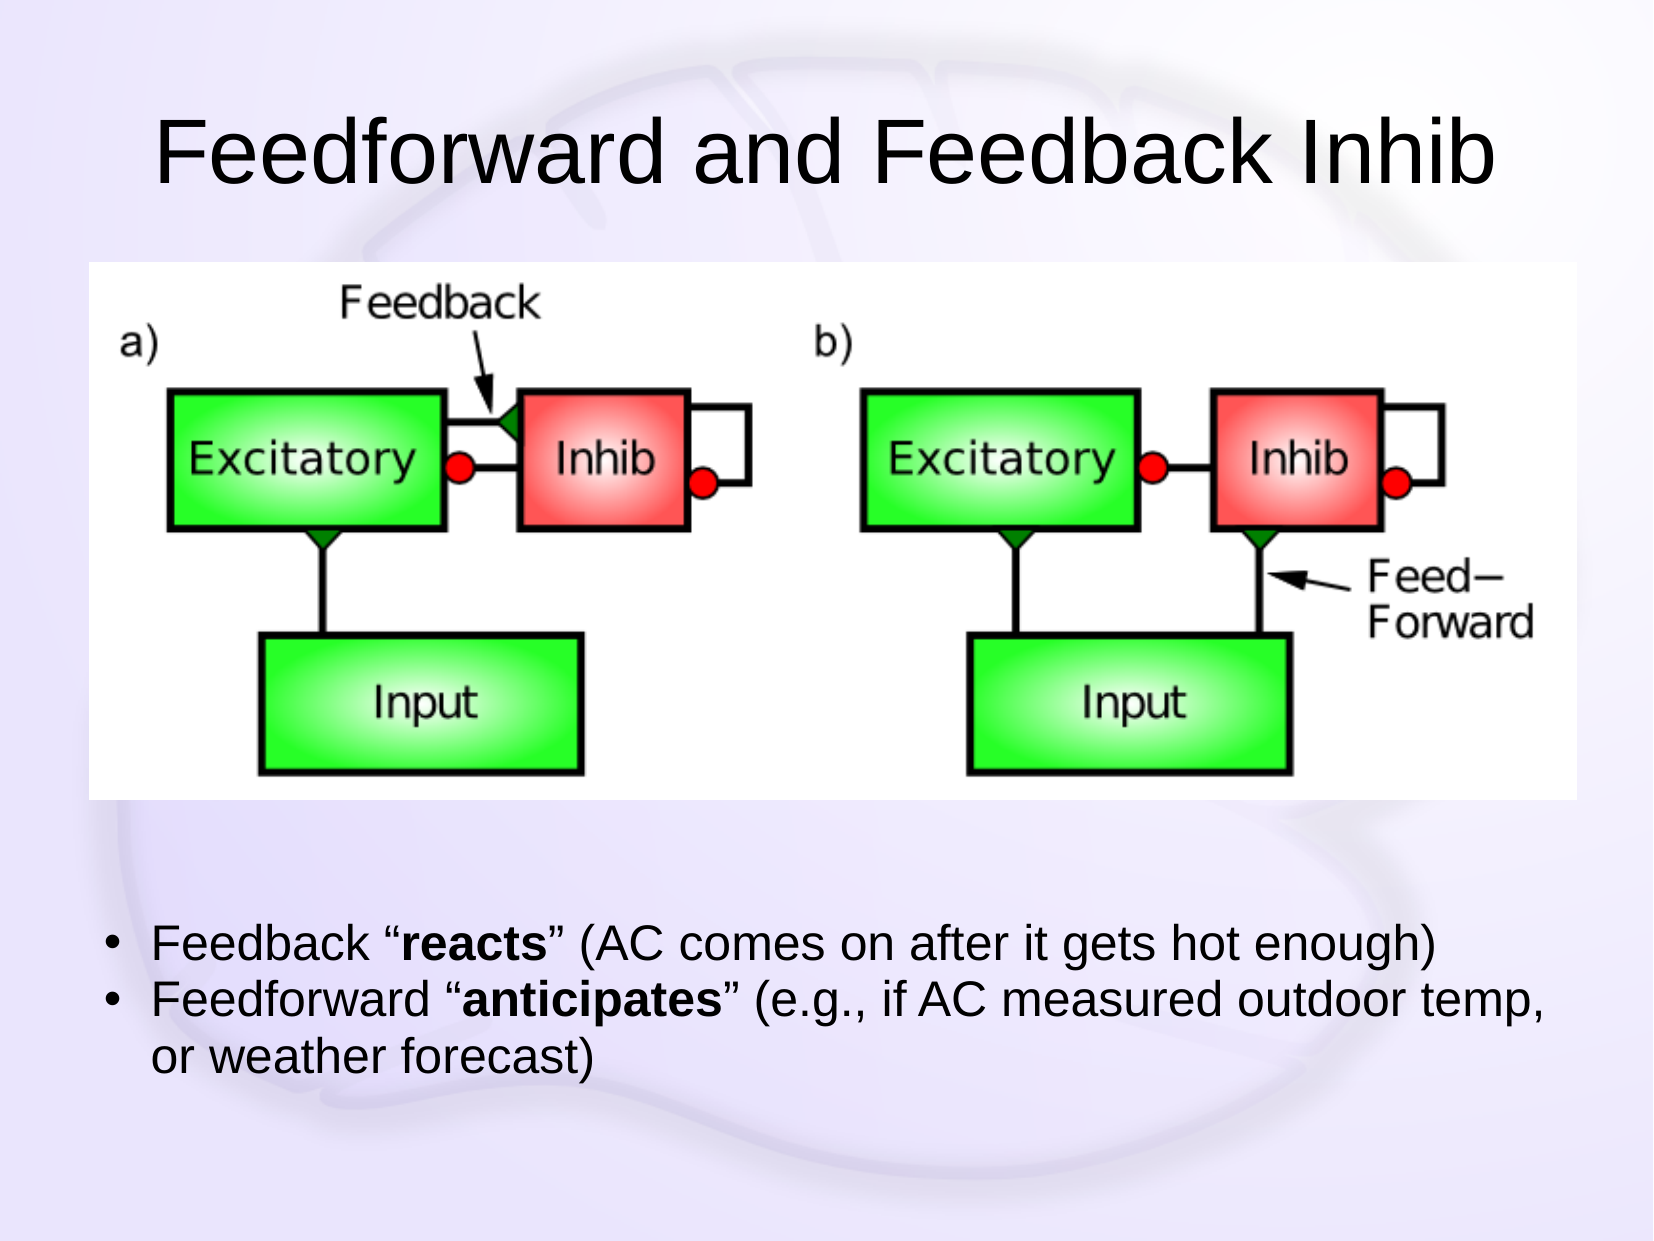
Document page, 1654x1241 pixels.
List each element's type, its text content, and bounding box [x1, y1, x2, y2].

text_box Feedback “reacts” (AC comes on after it gets hot enough) Feedforward “anticipates” (e.g., if AC measured outdoor temp, or weather forecast) [88, 907, 1577, 1092]
picture [0, 0, 1654, 1241]
title Feedforward and Feedback Inhib [82, 49, 1571, 257]
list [88, 257, 1577, 806]
